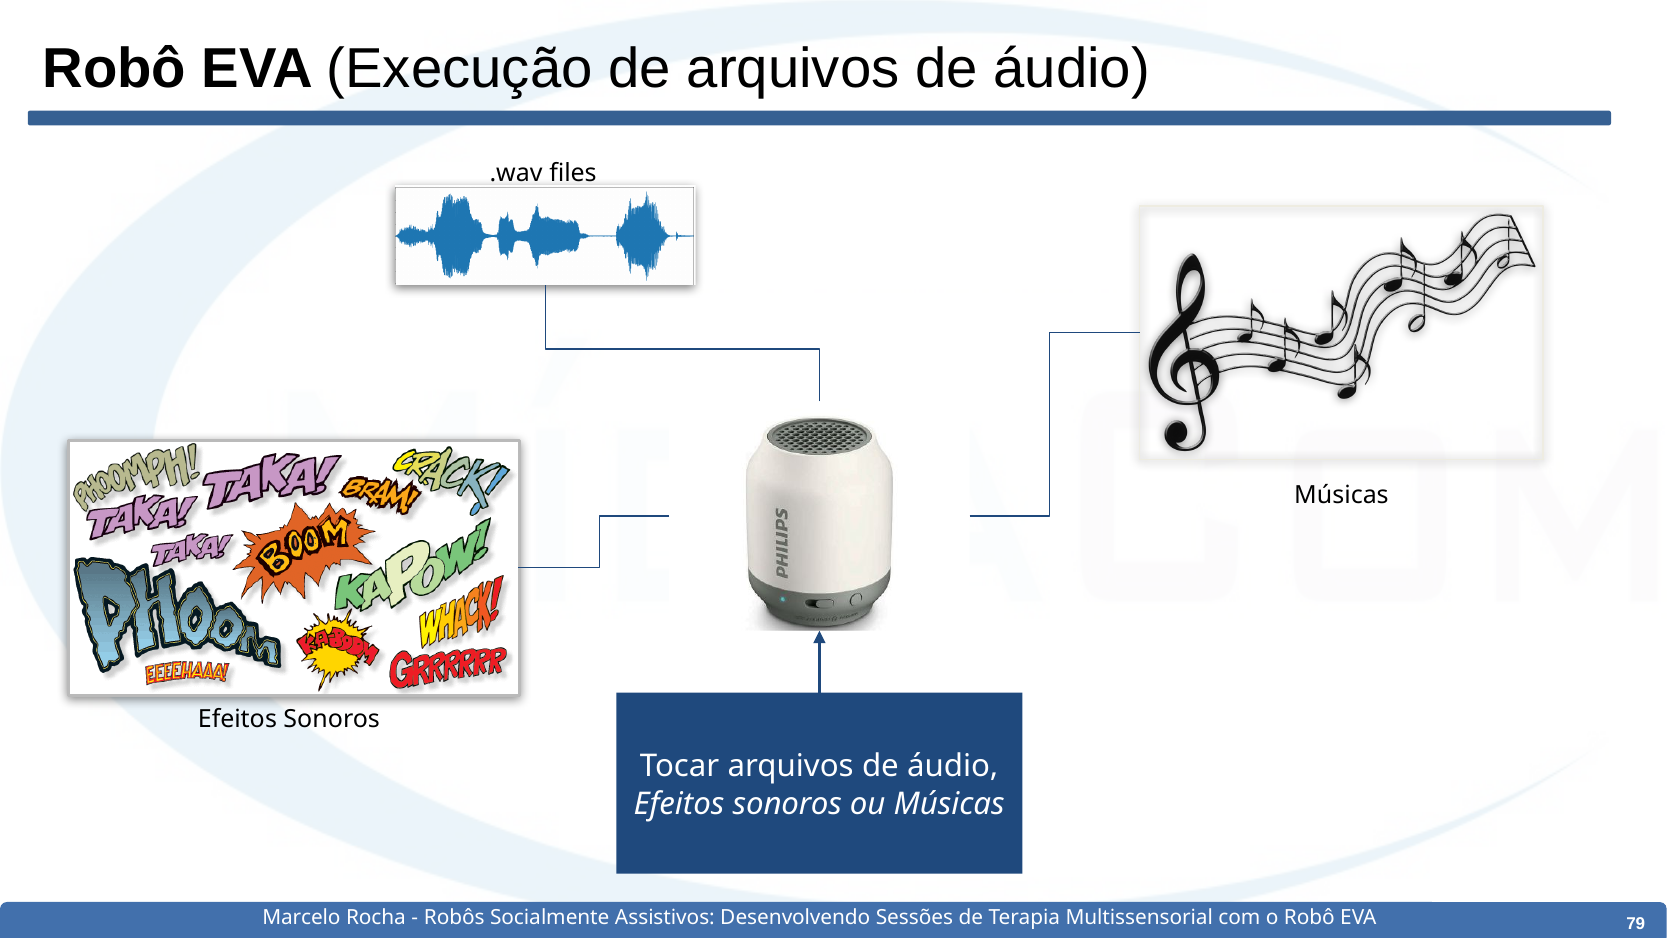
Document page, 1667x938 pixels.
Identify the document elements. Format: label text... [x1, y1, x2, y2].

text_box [969, 332, 1141, 517]
picture [394, 185, 696, 285]
text_box Marcelo Rocha - Robôs Socialmente Assistivos: Desenvolvendo Sessões de Terapia Multissensorial com o Robô EVA [166, 891, 1472, 938]
text_box Efeitos Sonoros [138, 708, 440, 743]
text_box Músicas [1233, 469, 1449, 533]
picture [69, 441, 518, 694]
picture [668, 401, 970, 632]
text_box .wav files [445, 146, 641, 184]
text_box Tocar arquivos de áudio, Efeitos sonoros ou Músicas [616, 692, 1023, 874]
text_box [623, 205, 741, 481]
slide_number ‹#› [1472, 908, 1661, 938]
title Robô EVA (Execução de arquivos de áudio) [27, 23, 1612, 111]
picture [1140, 206, 1543, 459]
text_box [517, 515, 670, 568]
